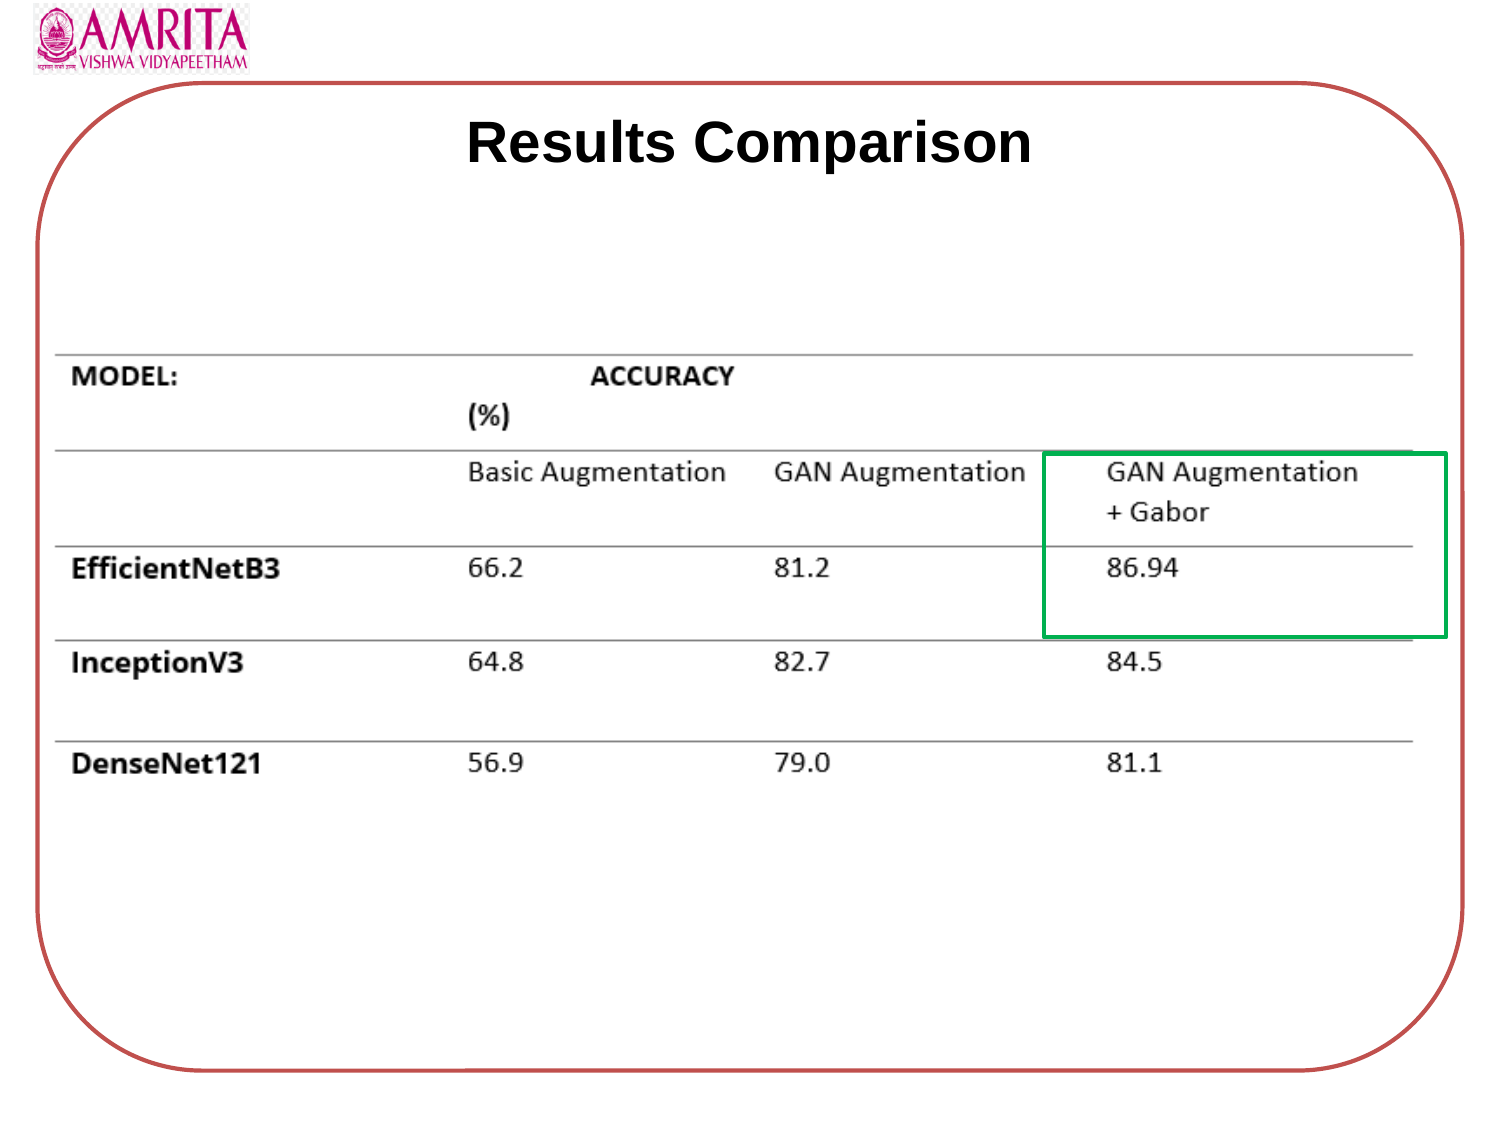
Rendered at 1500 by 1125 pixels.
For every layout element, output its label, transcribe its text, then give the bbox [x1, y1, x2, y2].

picture [33, 2, 251, 76]
title Results Comparison [75, 45, 1425, 233]
picture [53, 303, 1447, 822]
text_box [35, 139, 1465, 1073]
